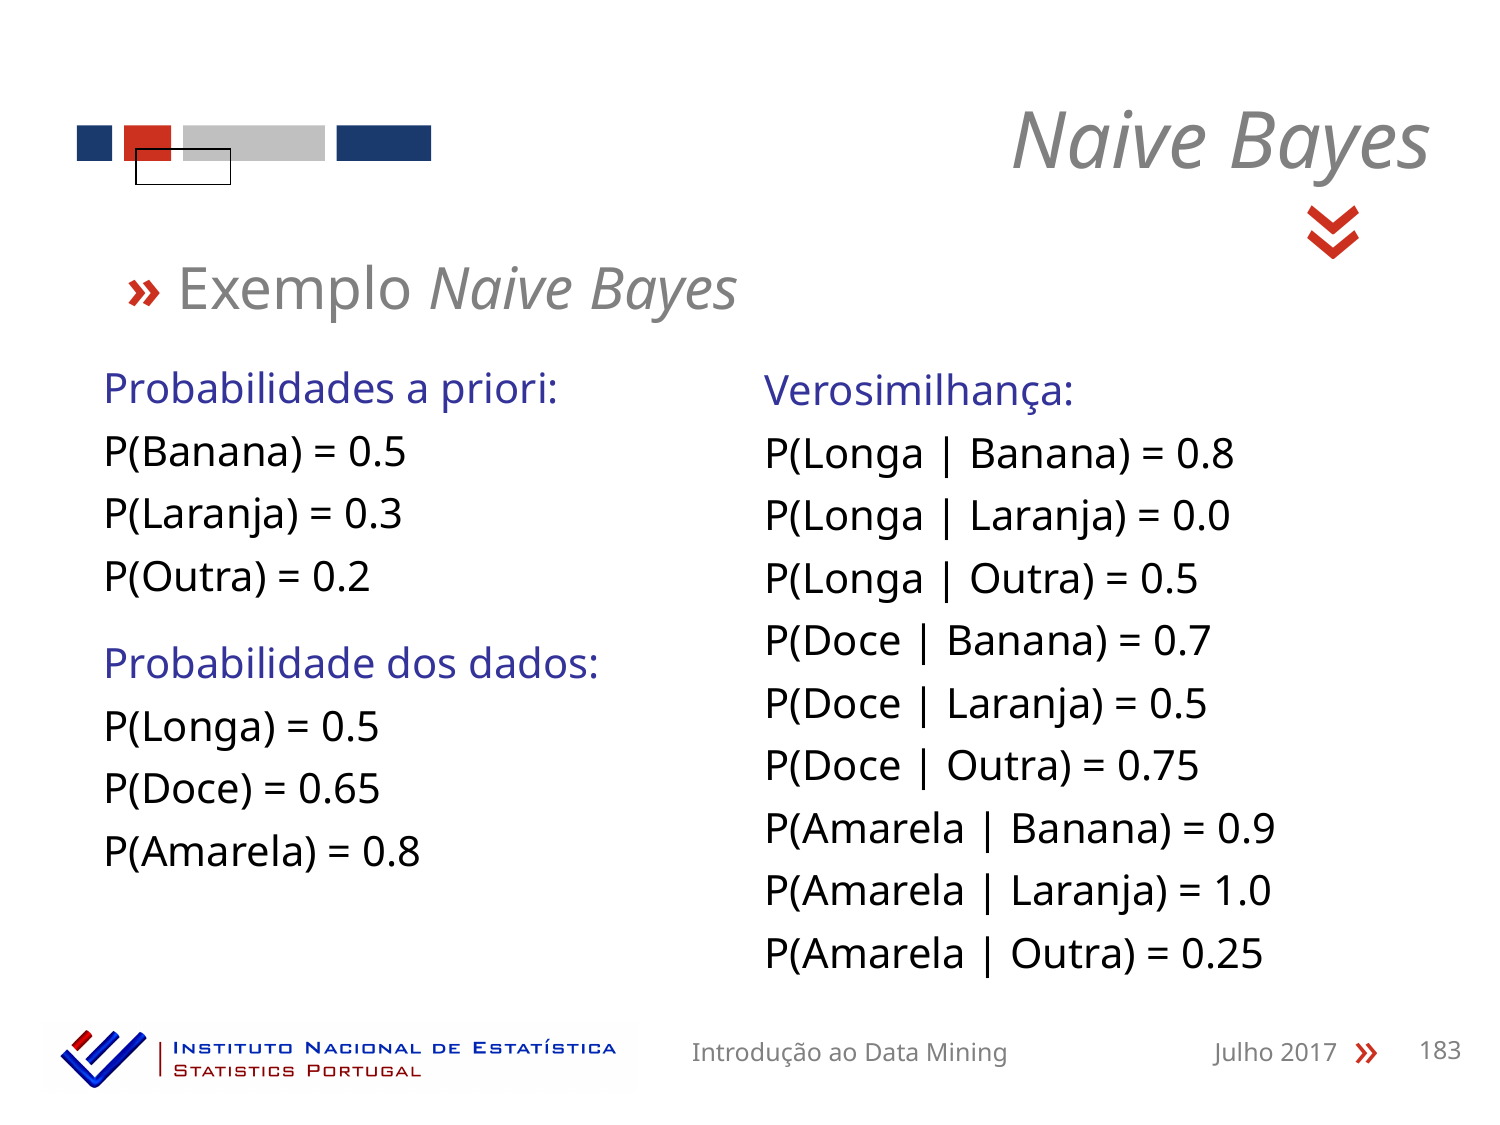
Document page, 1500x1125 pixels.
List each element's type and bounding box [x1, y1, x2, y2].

picture [41, 1023, 620, 1093]
text_box [88, 354, 1412, 985]
footer [620, 1009, 1081, 1093]
text_box [1316, 1023, 1394, 1099]
text_box [111, 66, 1447, 329]
slide_number [1358, 1009, 1477, 1093]
slide_number [1081, 1009, 1353, 1093]
